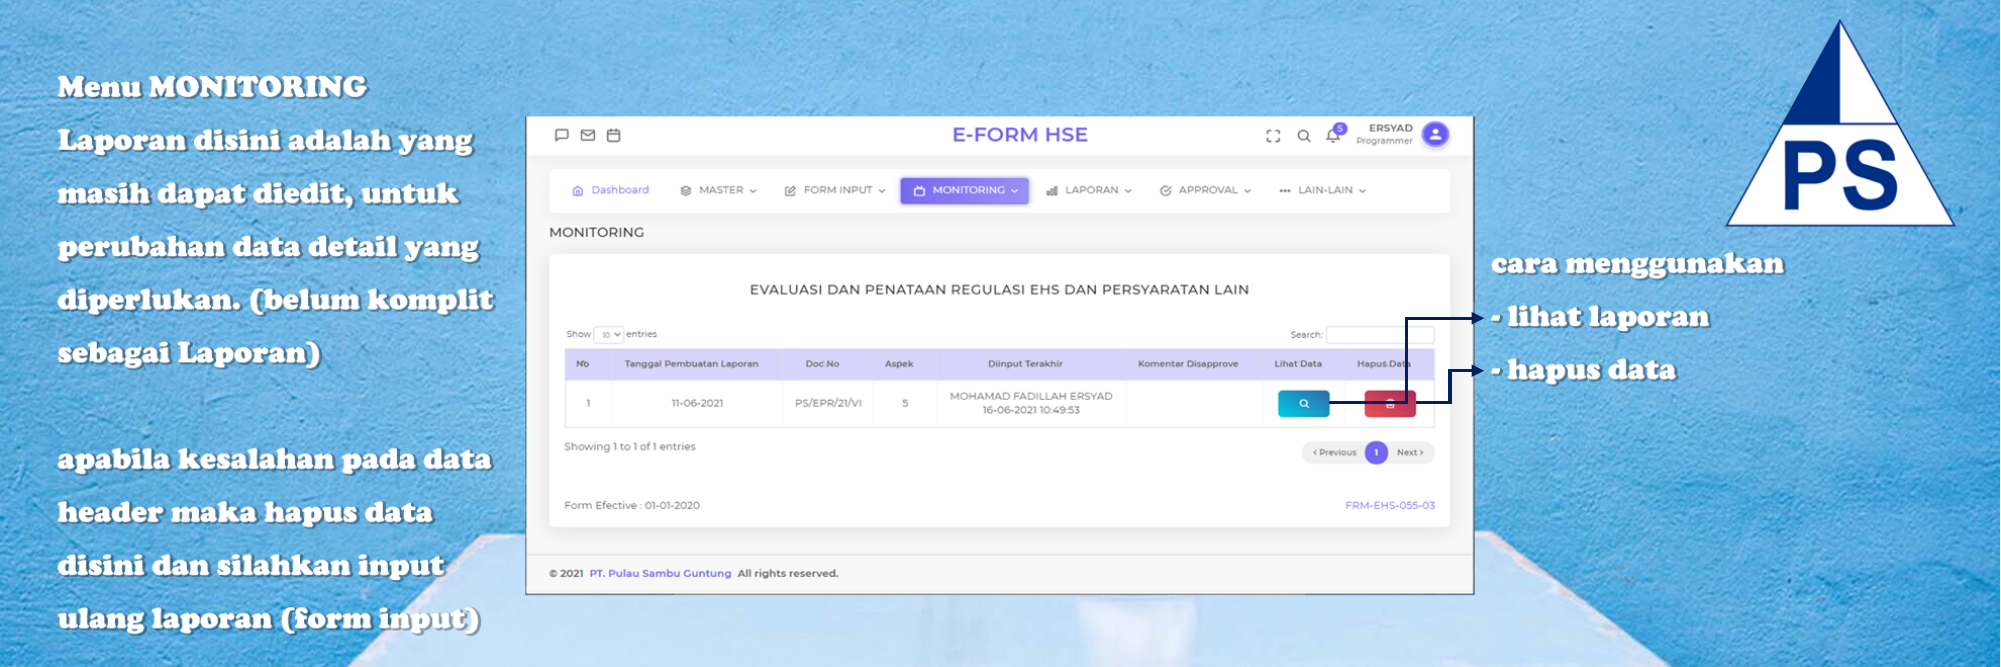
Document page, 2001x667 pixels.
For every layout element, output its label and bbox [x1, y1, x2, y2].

text_box [1415, 370, 1485, 403]
text_box [1329, 318, 1485, 403]
picture [0, 0, 2000, 667]
